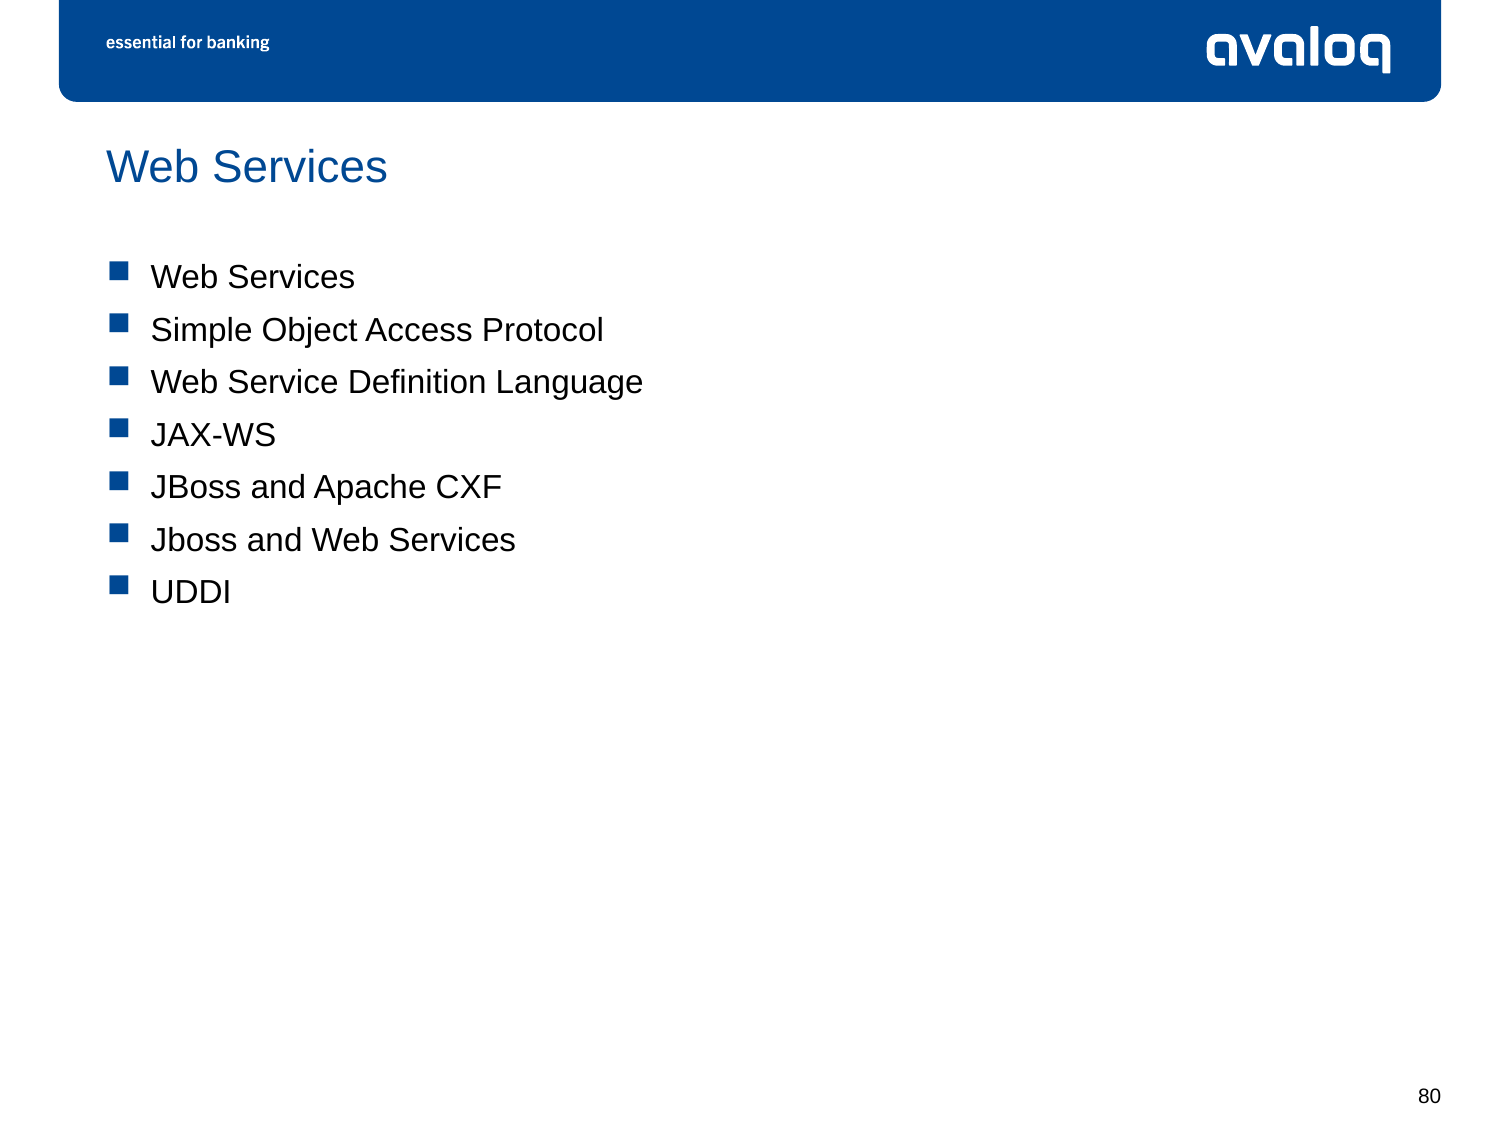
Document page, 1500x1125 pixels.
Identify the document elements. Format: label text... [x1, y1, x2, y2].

slide_number 80 [1200, 1082, 1442, 1112]
list Web Services Simple Object Access Protocol Web Service Definition Language JAX-WS JBoss and Apache CXF Jboss and Web Services UDDI [105, 255, 1394, 1042]
title Web Services [105, 142, 1394, 215]
